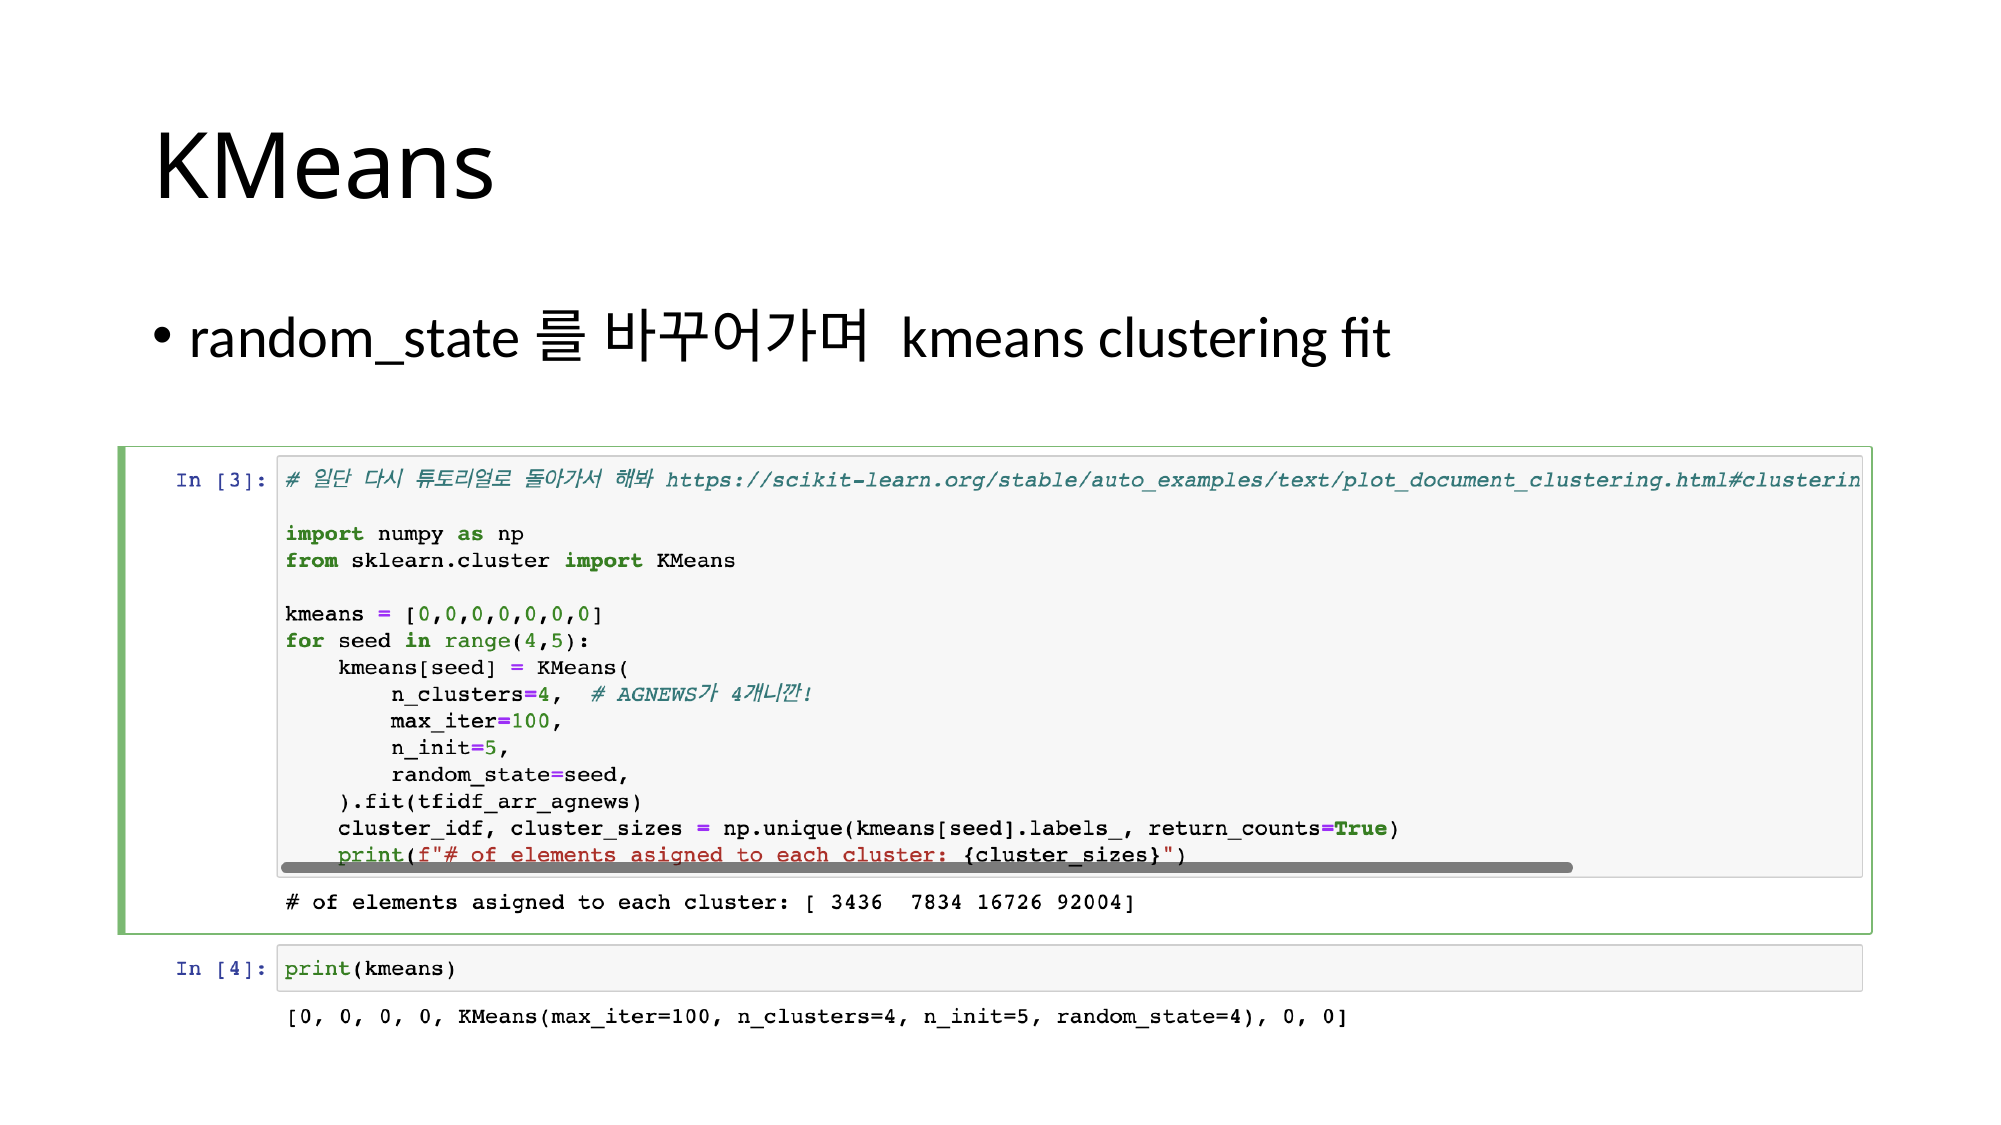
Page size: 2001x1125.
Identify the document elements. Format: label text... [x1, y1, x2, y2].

text_box random_state를 바꾸어가며 kmeans clustering fit [137, 299, 1863, 435]
title KMeans [137, 59, 1863, 278]
picture [114, 435, 1885, 1054]
